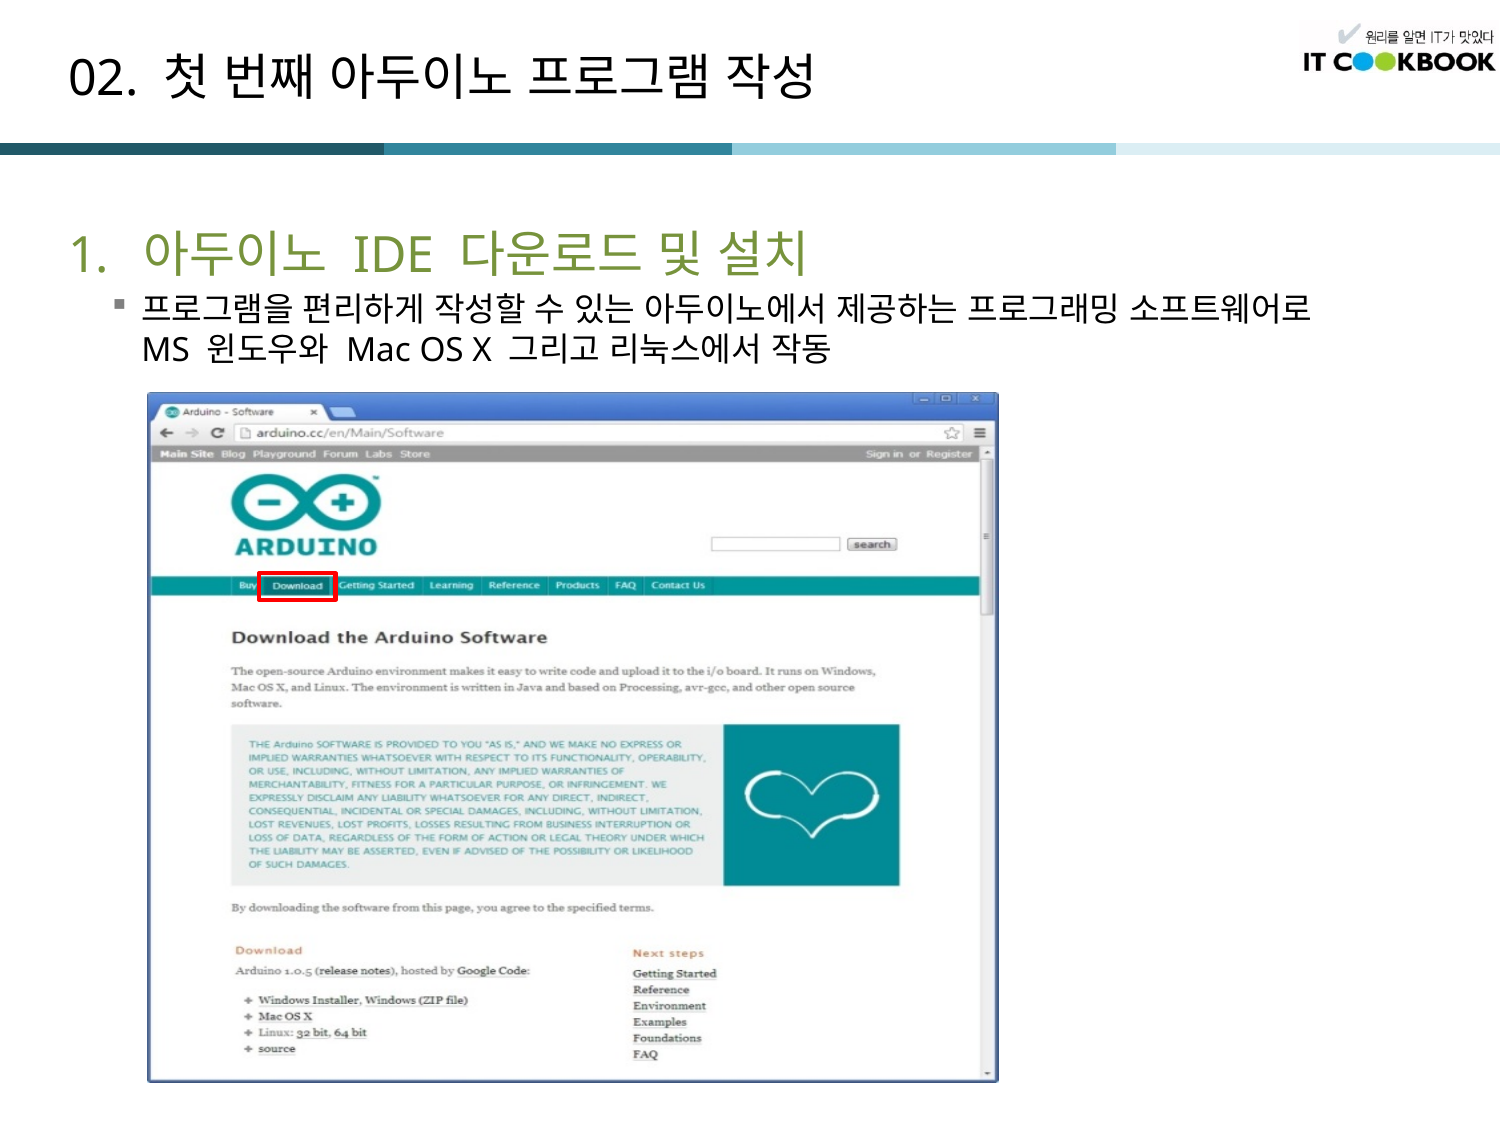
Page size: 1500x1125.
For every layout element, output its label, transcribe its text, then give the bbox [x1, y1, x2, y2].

picture [1299, 20, 1499, 73]
list 아두이노 IDE 다운로드 및 설치 프로그램을 편리하게 작성할 수 있는 아두이노에서 제공하는 프로그래밍 소프트웨어로 MS 윈도우와 Mac OS X 그리고 리눅스에서 작동 [52, 184, 1448, 1071]
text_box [147, 392, 999, 1083]
title 02. 첫 번째 아두이노 프로그램 작성 [52, 30, 1294, 121]
